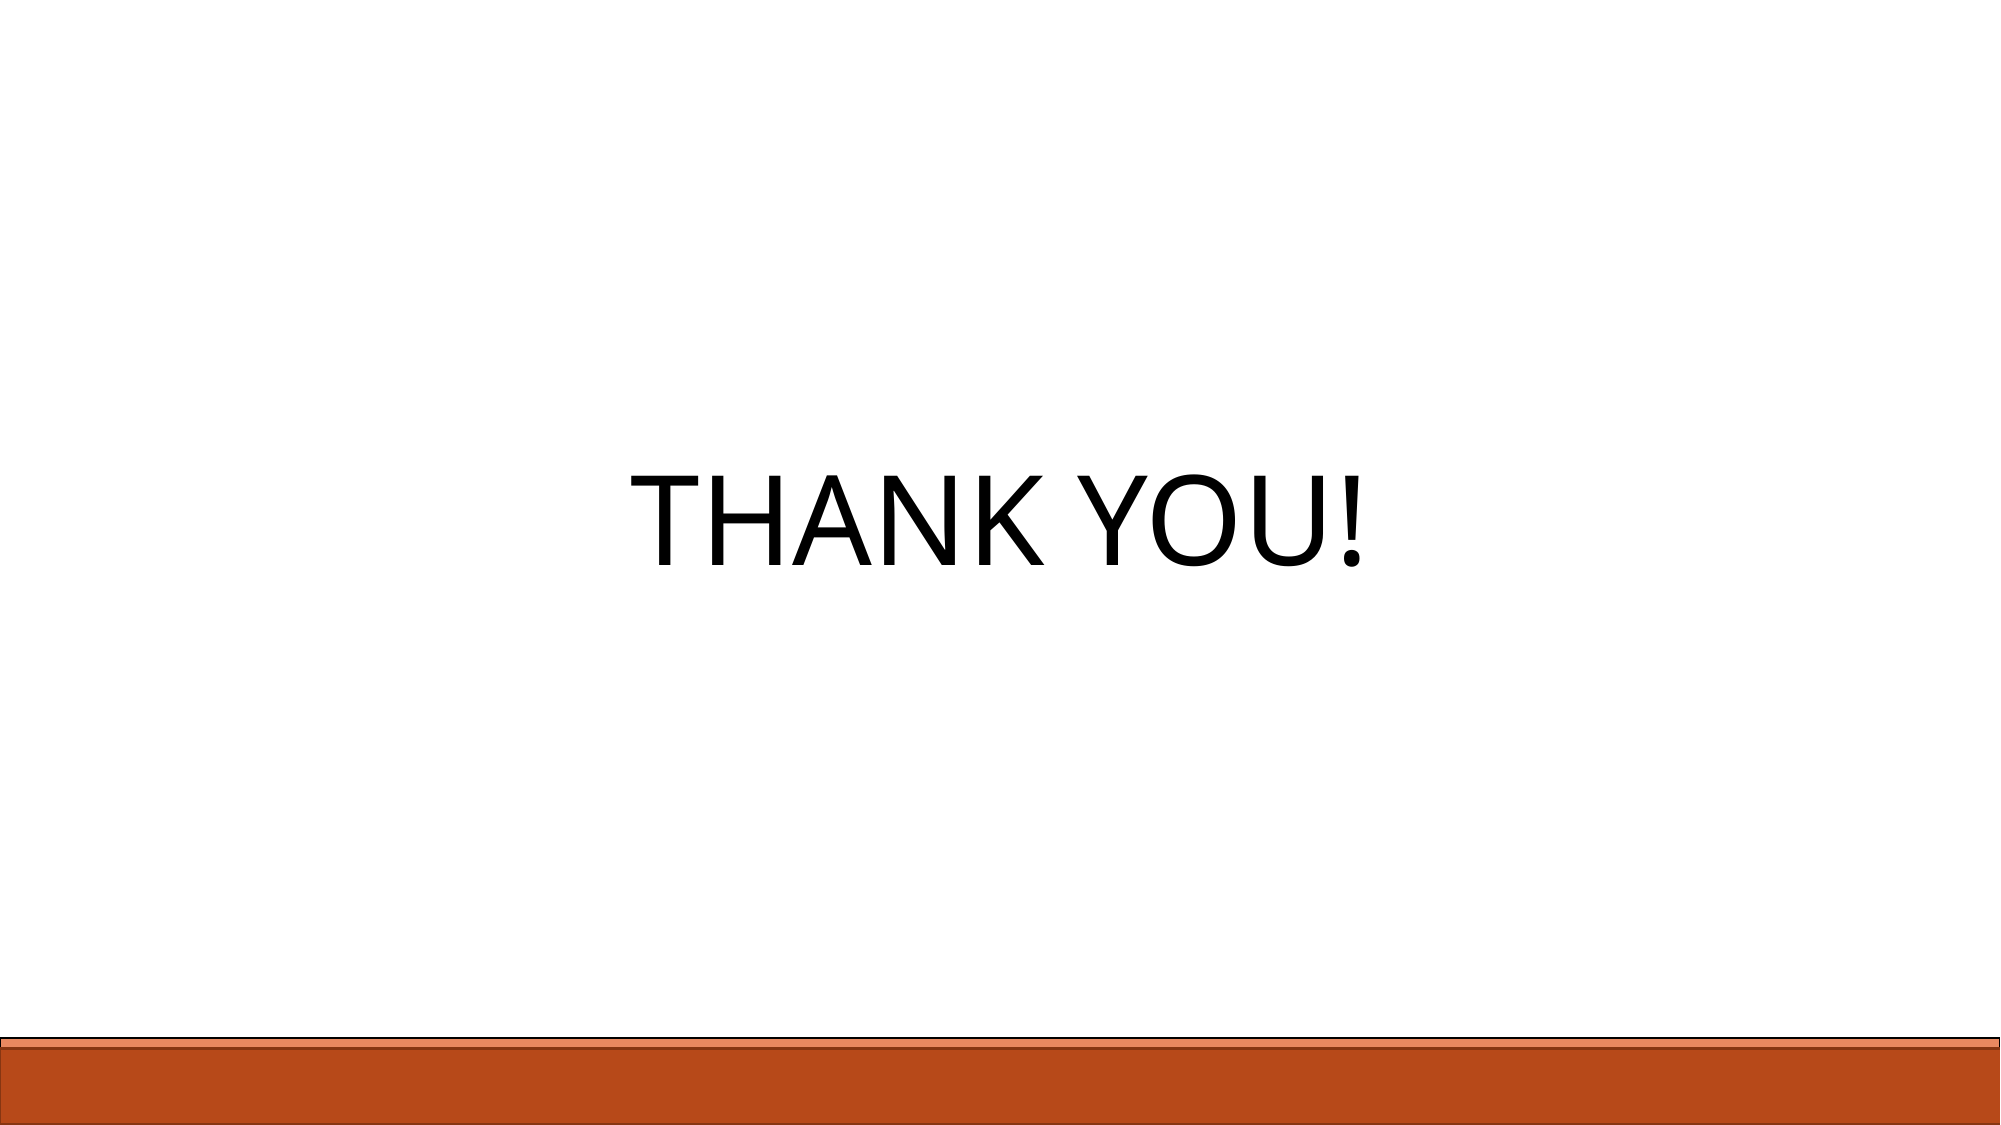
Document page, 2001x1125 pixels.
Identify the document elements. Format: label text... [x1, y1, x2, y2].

text_box [0, 1037, 2000, 1047]
text_box [0, 1047, 2000, 1125]
title THANK YOU! [249, 299, 1750, 750]
